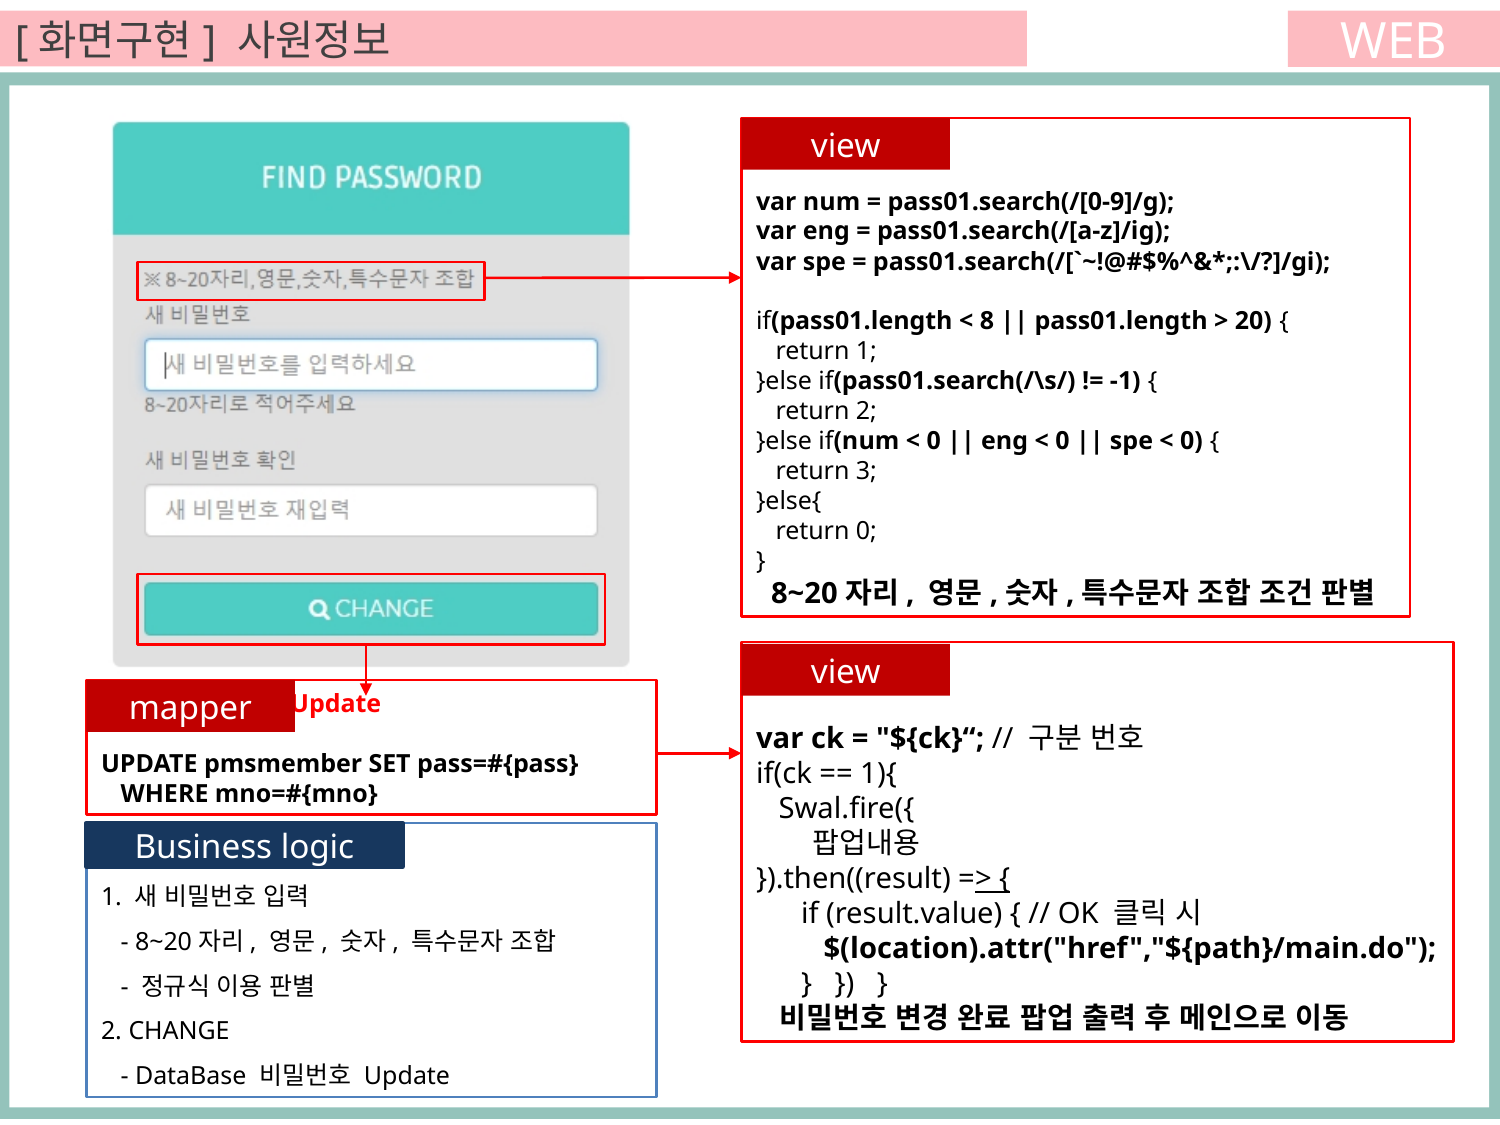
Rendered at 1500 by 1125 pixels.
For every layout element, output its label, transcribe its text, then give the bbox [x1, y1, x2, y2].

text_box [7, 83, 1491, 1109]
text_box view [739, 116, 952, 172]
text_box mapper [84, 678, 297, 734]
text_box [107, 113, 636, 675]
text_box Business logic [84, 821, 405, 869]
text_box <Mapper> Update UPDATE pmsmember SET pass=#{pass} WHERE mno=#{mno} [86, 680, 657, 815]
text_box [0, 70, 1500, 1121]
text_box <비즈니스 로직> 1. 새 비밀번호 입력 - 8~20자리, 영문, 숫자, 특수문자 조합 - 정규식 이용 판별 2. CHANGE - DataBase 비밀번호 Update [86, 822, 657, 1098]
text_box var ck = "${ck}“; // 구분 번호 if(ck == 1){ Swal.fire({ 팝업내용 }).then((result) => { if (result.value) { // OK 클릭 시 $(location).attr("href","${path}/main.do"); } }) } 비밀번호 변경 완료 팝업 출력 후 메인으로 이동 [741, 642, 1454, 1042]
text_box WEB [1286, 9, 1500, 69]
text_box view [739, 642, 952, 698]
text_box [화면구현] 사원정보 [0, 9, 1029, 68]
text_box var num = pass01.search(/[0-9]/g); var eng = pass01.search(/[a-z]/ig); var spe = pass01.search(/[`~!@#$%^&*;:\/?]/gi); if(pass01.length < 8 || pass01.length > 20) { return 1; }else if(pass01.search(/\s/) != -1) { return 2; }else if(num < 0 || eng < 0 || spe < 0) { return 3; }else{ return 0; } 8~20자리, 영문,숫자,특수문자 조합 조건 판별 [741, 117, 1410, 617]
